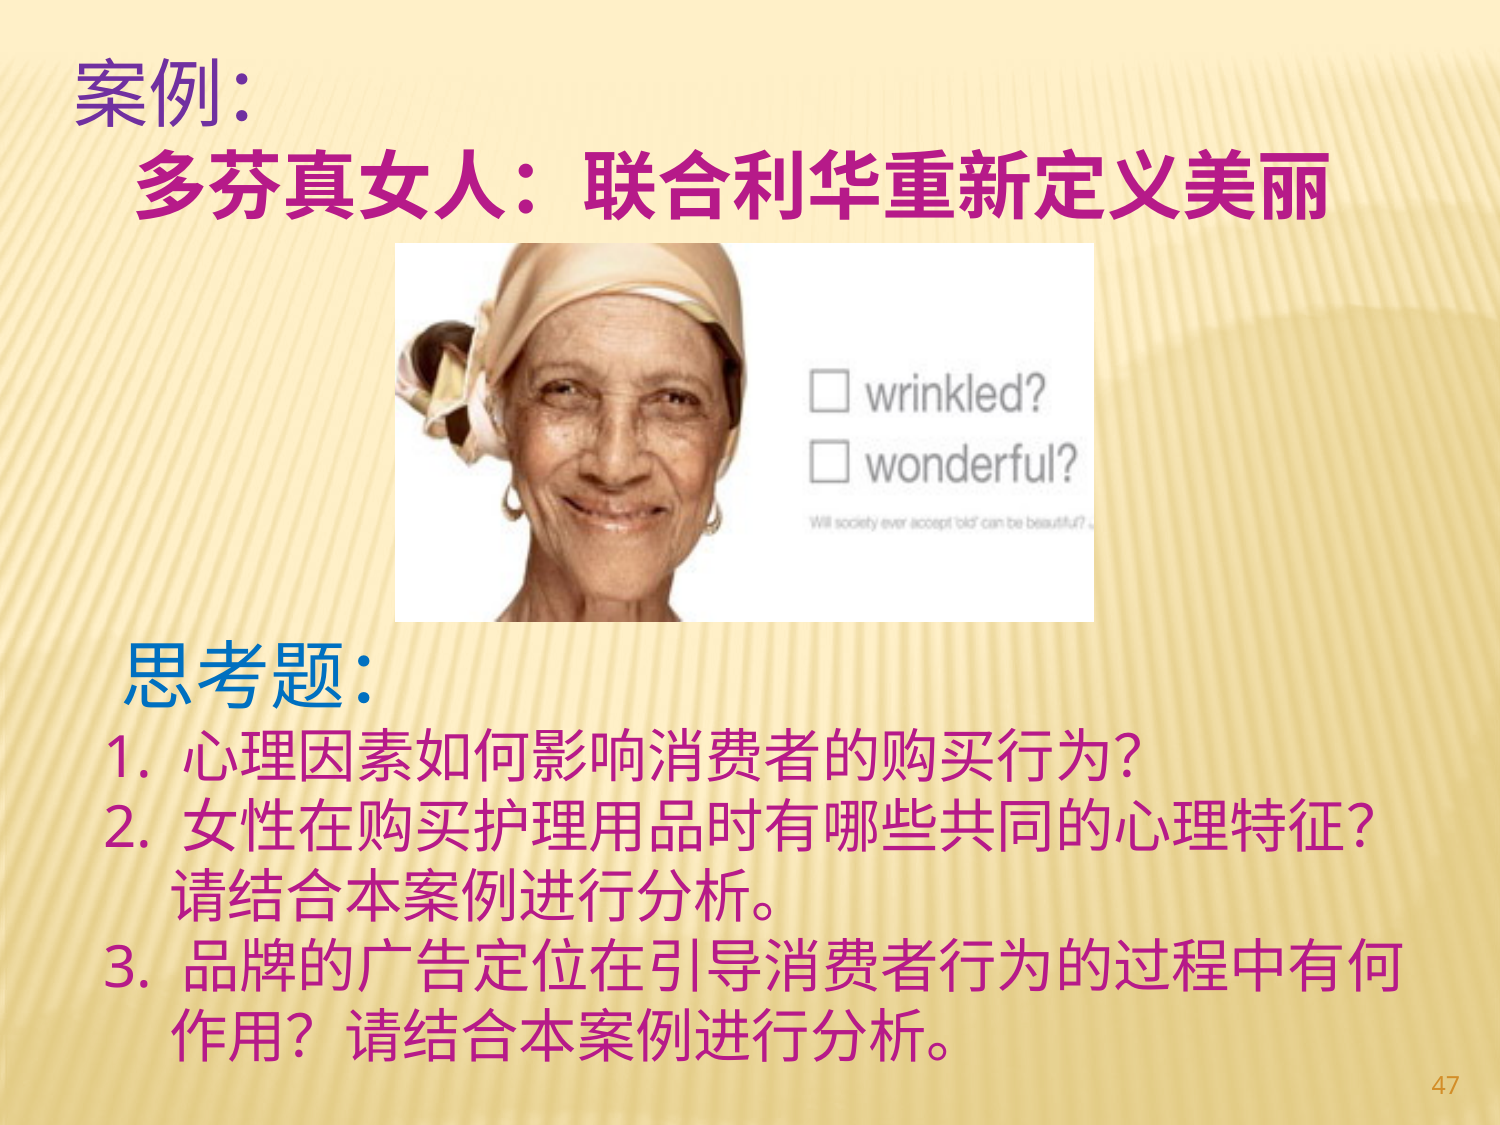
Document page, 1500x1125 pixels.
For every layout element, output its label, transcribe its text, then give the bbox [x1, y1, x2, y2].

picture [395, 243, 1094, 622]
slide_number 47 [1350, 1062, 1475, 1103]
text_box 思考题： 1. 心理因素如何影响消费者的购买行为？ 2. 女性在购买护理用品时有哪些共同的心理特征？ 请结合本案例进行分析。 3. 品牌的广告定位在引导消费者行为的过程中有何 作用？请结合本案例进行分析。 [88, 621, 1459, 1077]
text_box 案例： 多芬真女人：联合利华重新定义美丽 [0, 30, 1483, 236]
